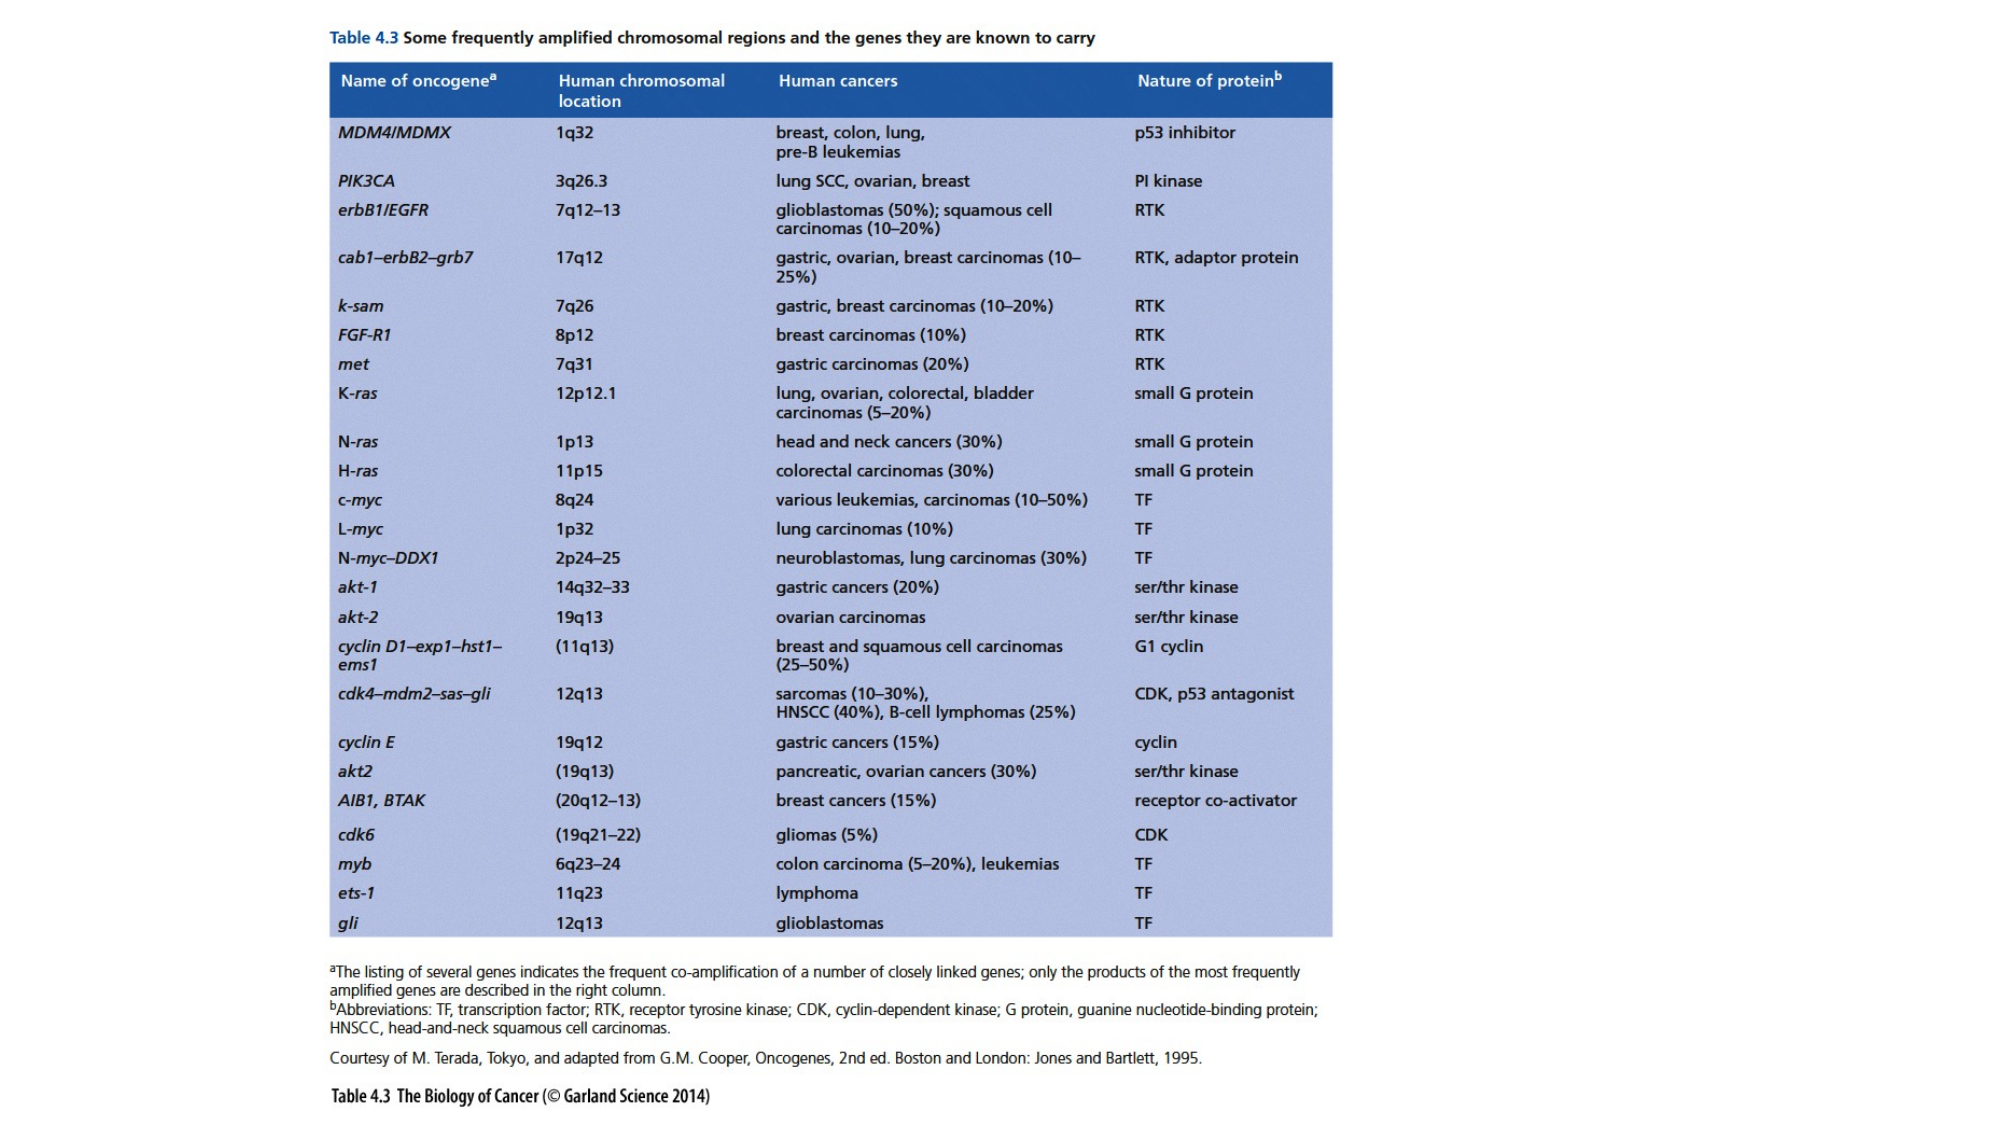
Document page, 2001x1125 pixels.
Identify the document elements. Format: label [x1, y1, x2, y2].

picture [323, 23, 1340, 1111]
